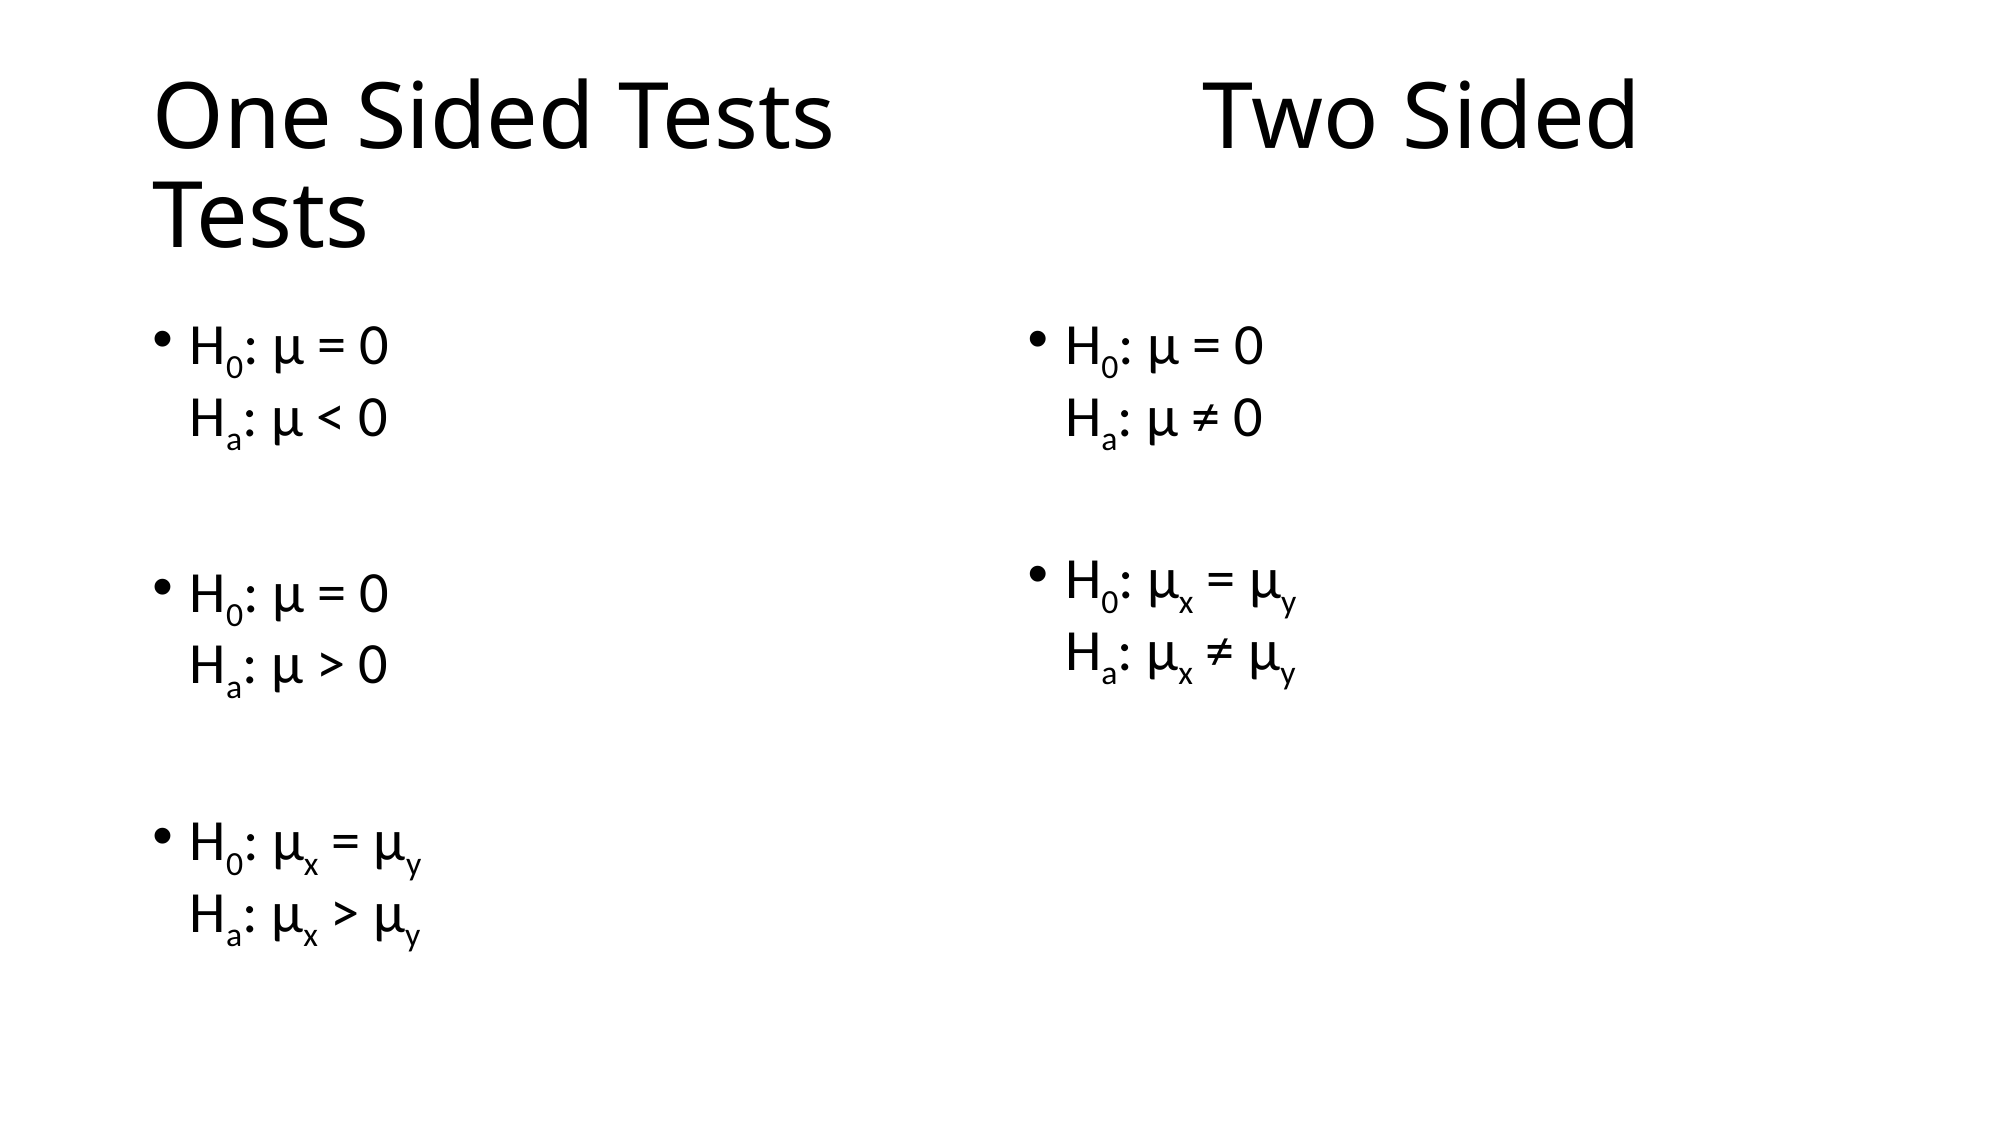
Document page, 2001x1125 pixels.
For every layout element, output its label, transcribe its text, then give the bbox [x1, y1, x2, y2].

title One Sided Tests Two Sided Tests [137, 59, 1863, 278]
list H0: μ = 0 Ha: μ < 0 H0: μ = 0 Ha: μ > 0 H0: μx = μy Ha: μx > μy [137, 299, 988, 1014]
list H0: μ = 0 Ha: μ ≠ 0 H0: μx = μy Ha: μx ≠ μy [1012, 299, 1863, 1014]
